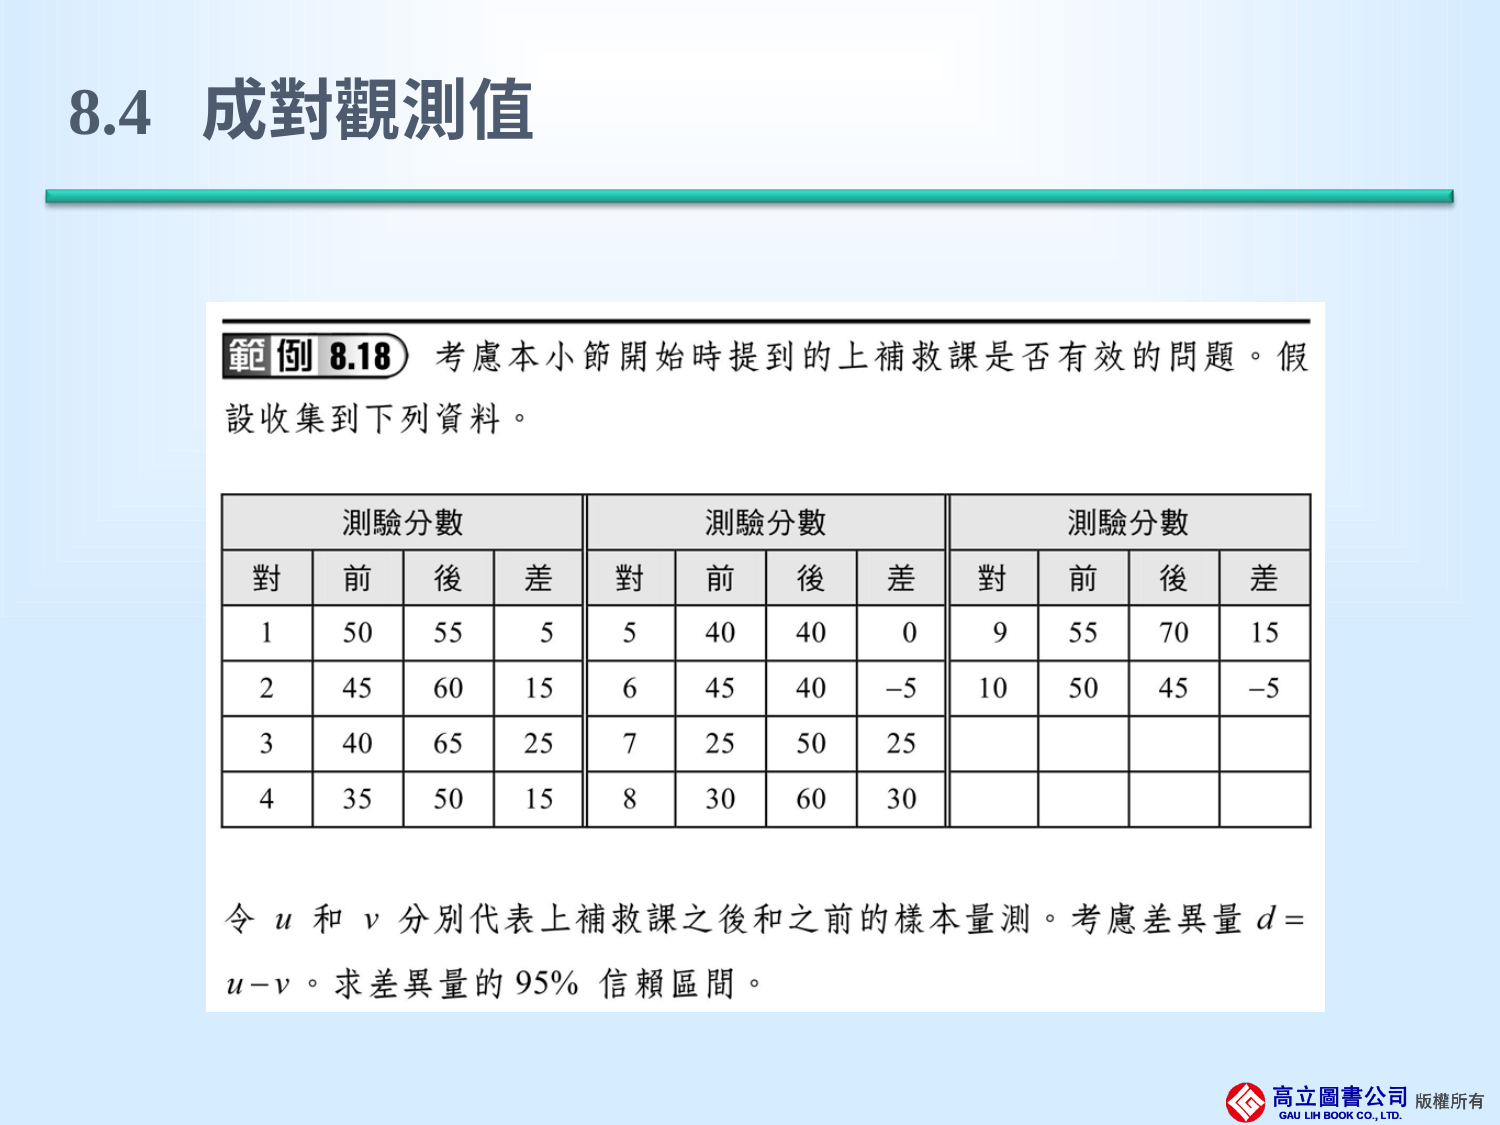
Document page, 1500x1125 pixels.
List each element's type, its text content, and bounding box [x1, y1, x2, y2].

picture [1226, 1076, 1500, 1125]
title 8.4 成對觀測值 [53, 42, 1447, 173]
picture [37, 184, 1462, 216]
picture [206, 302, 1325, 1012]
